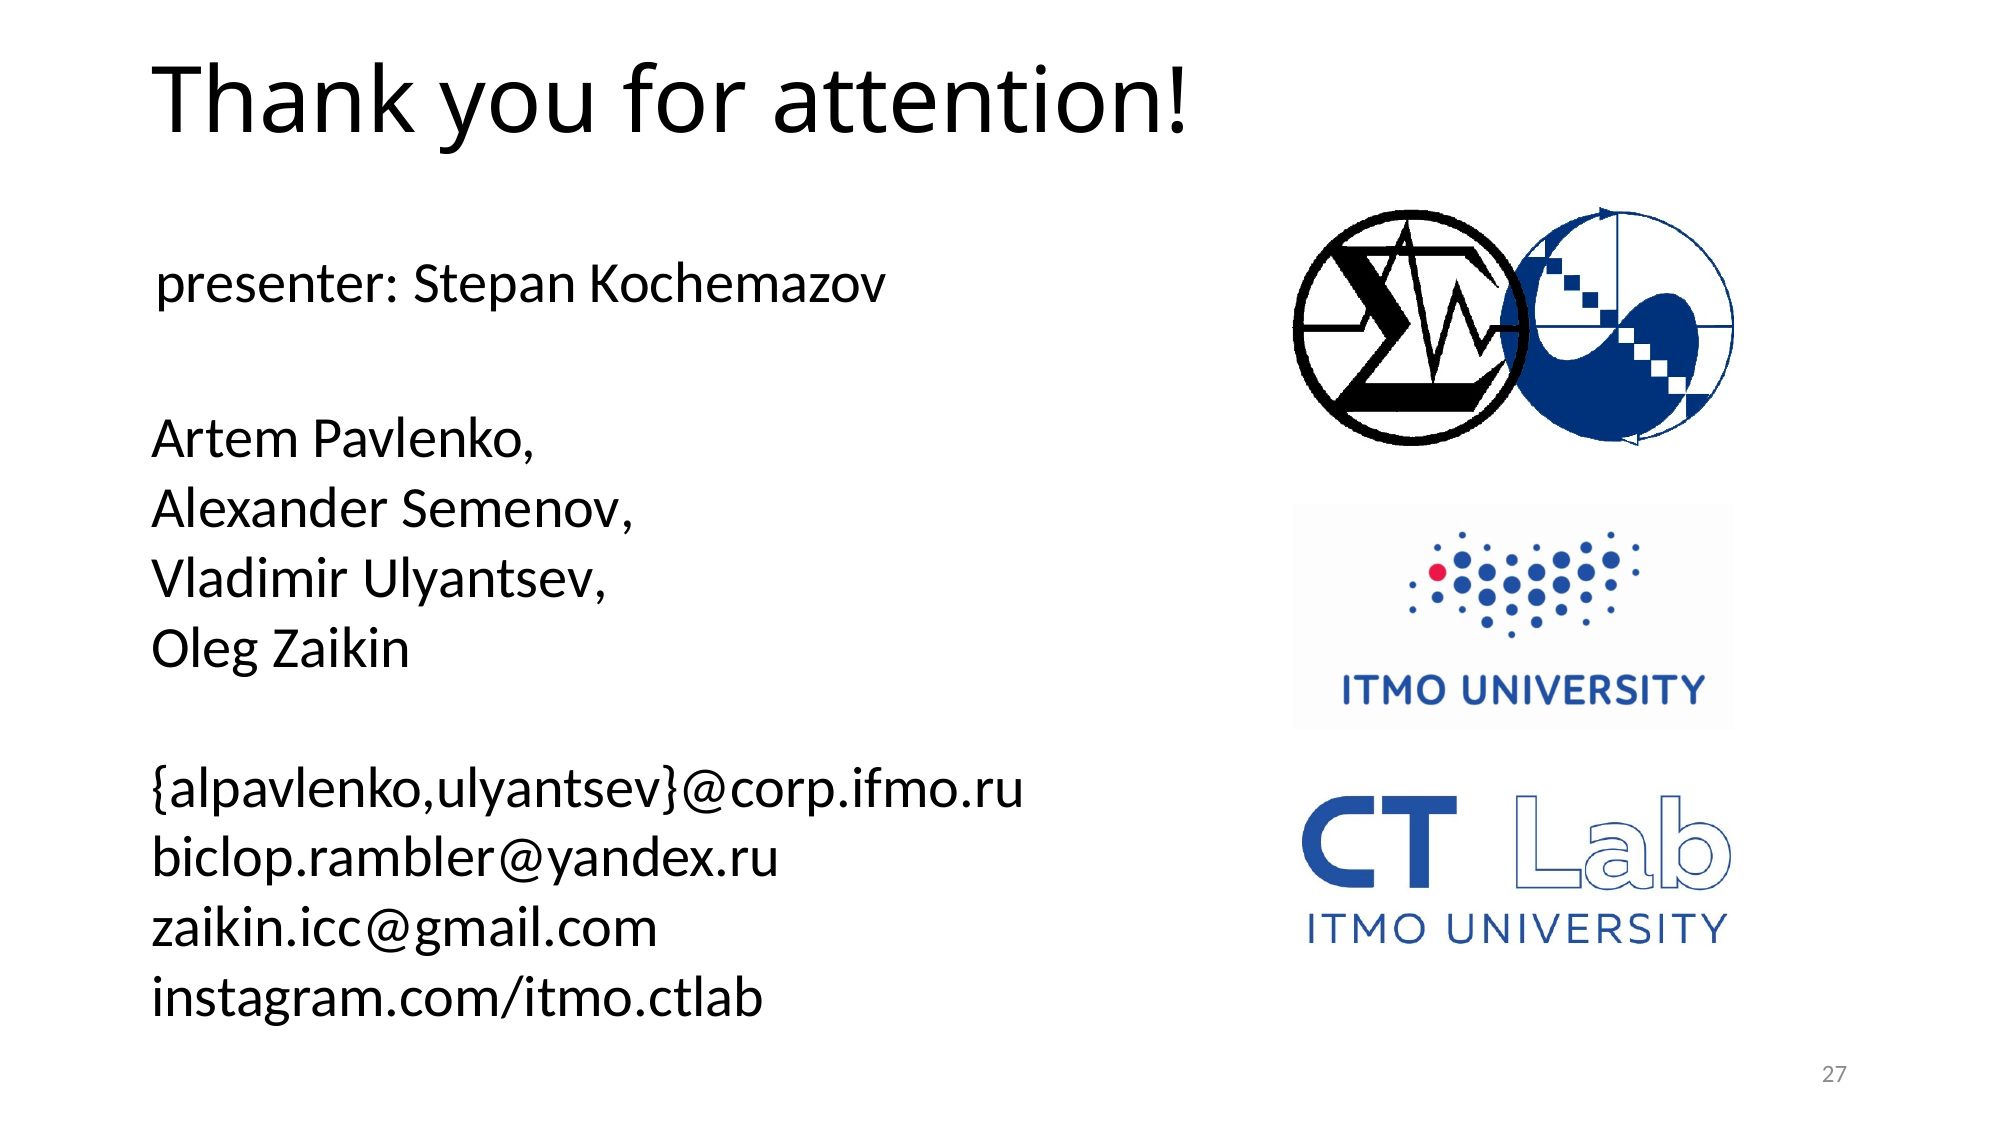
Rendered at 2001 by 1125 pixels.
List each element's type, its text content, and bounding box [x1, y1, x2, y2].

text_box presenter: Stepan Kochemazov [140, 236, 903, 321]
picture [1292, 207, 1734, 446]
text_box Artem Pavlenko, Alexander Semenov, Vladimir Ulyantsev, Oleg Zaikin {alpavlenko,ulyantsev}@corp.ifmo.ru biclop.rambler@yandex.ru zaikin.icc@gmail.com instagram.com/itmo.ctlab [136, 391, 1137, 1106]
picture [1290, 778, 1737, 954]
text_box Thank you for attention! [136, 38, 1862, 168]
picture [1292, 504, 1734, 730]
slide_number 27 [1412, 1042, 1863, 1103]
